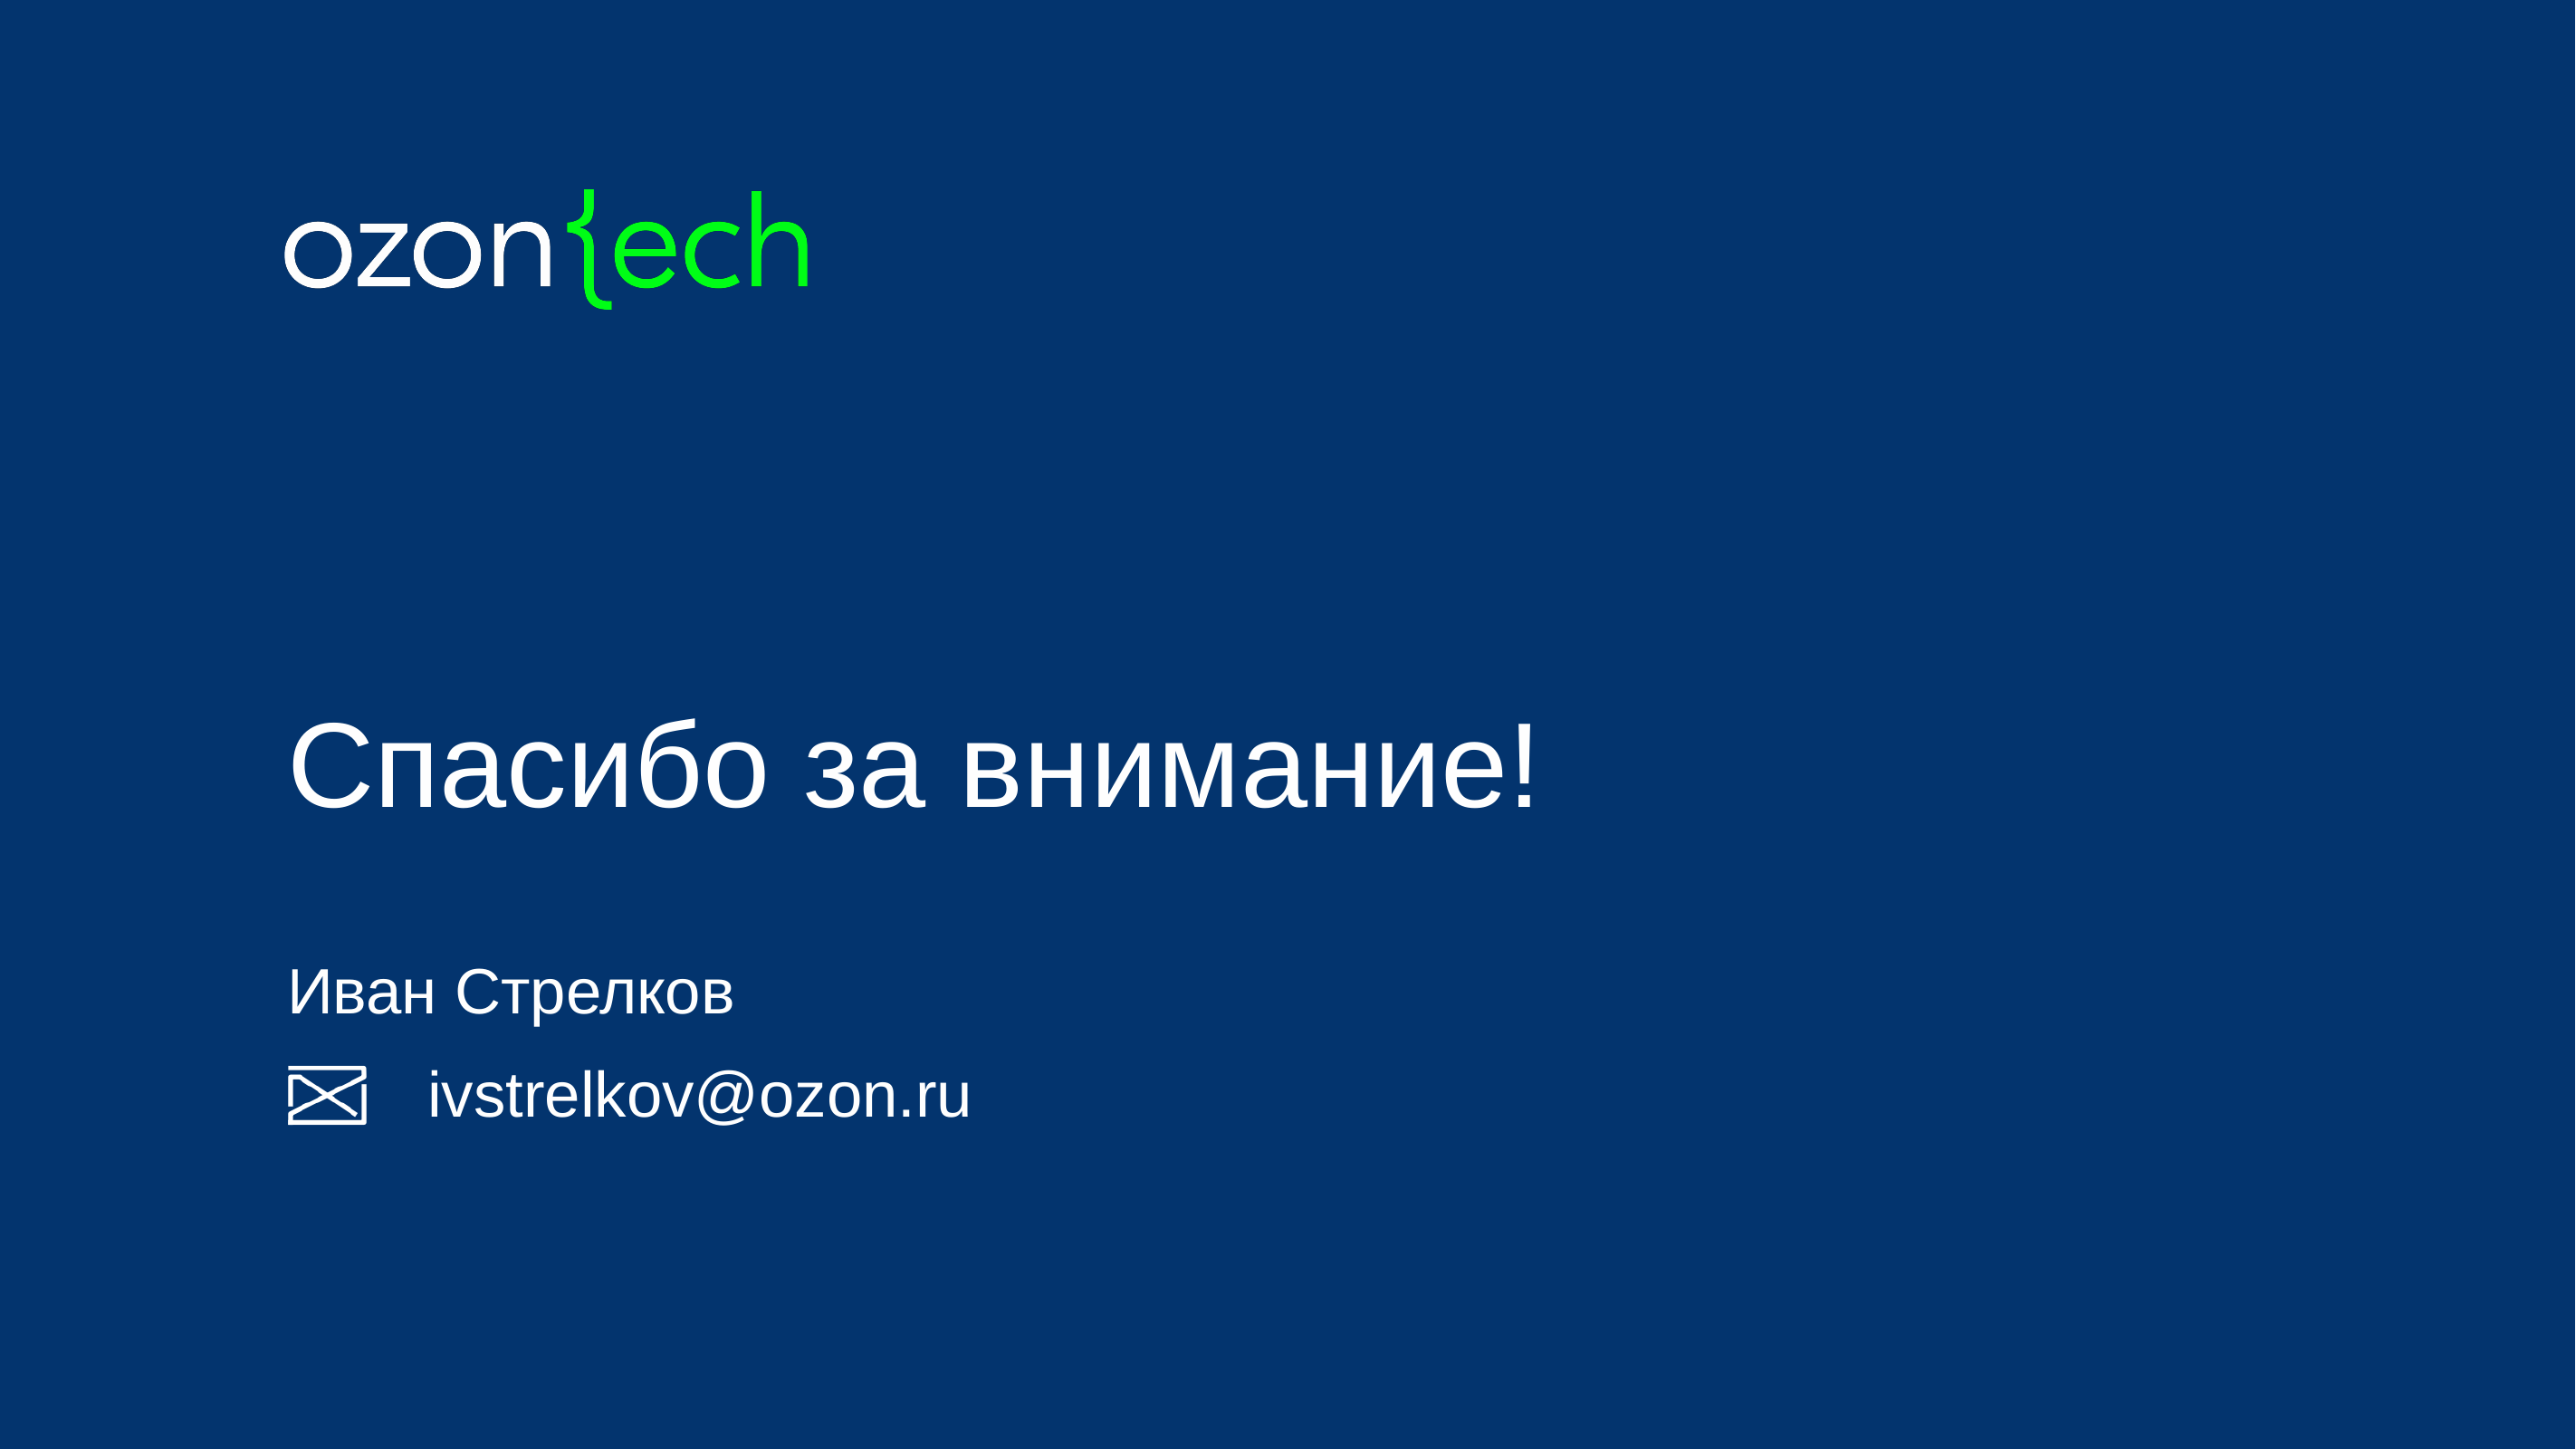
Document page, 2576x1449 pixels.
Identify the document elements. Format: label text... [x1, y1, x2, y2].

list ivstrelkov@ozon.ru [427, 1037, 2289, 1155]
subtitle Иван Стрелков [287, 928, 2291, 1027]
